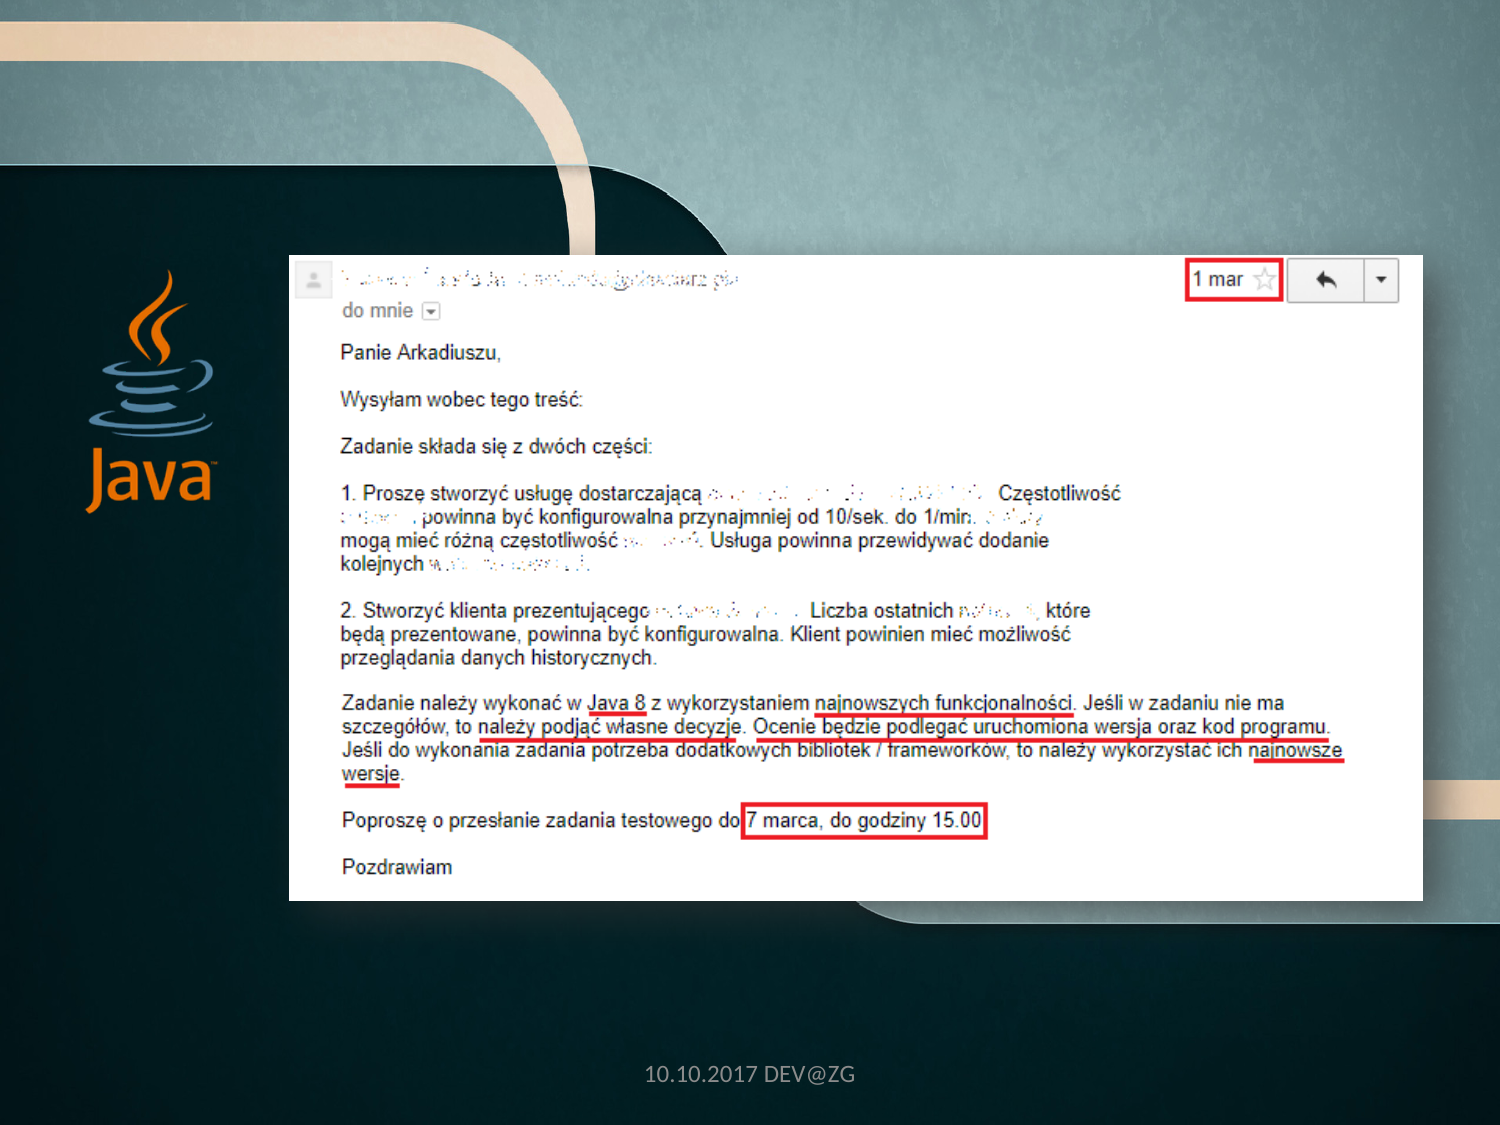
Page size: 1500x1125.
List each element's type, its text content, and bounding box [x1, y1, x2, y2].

footer 10.10.2017 DEV@ZG [512, 1042, 988, 1103]
picture [0, 0, 1500, 1125]
